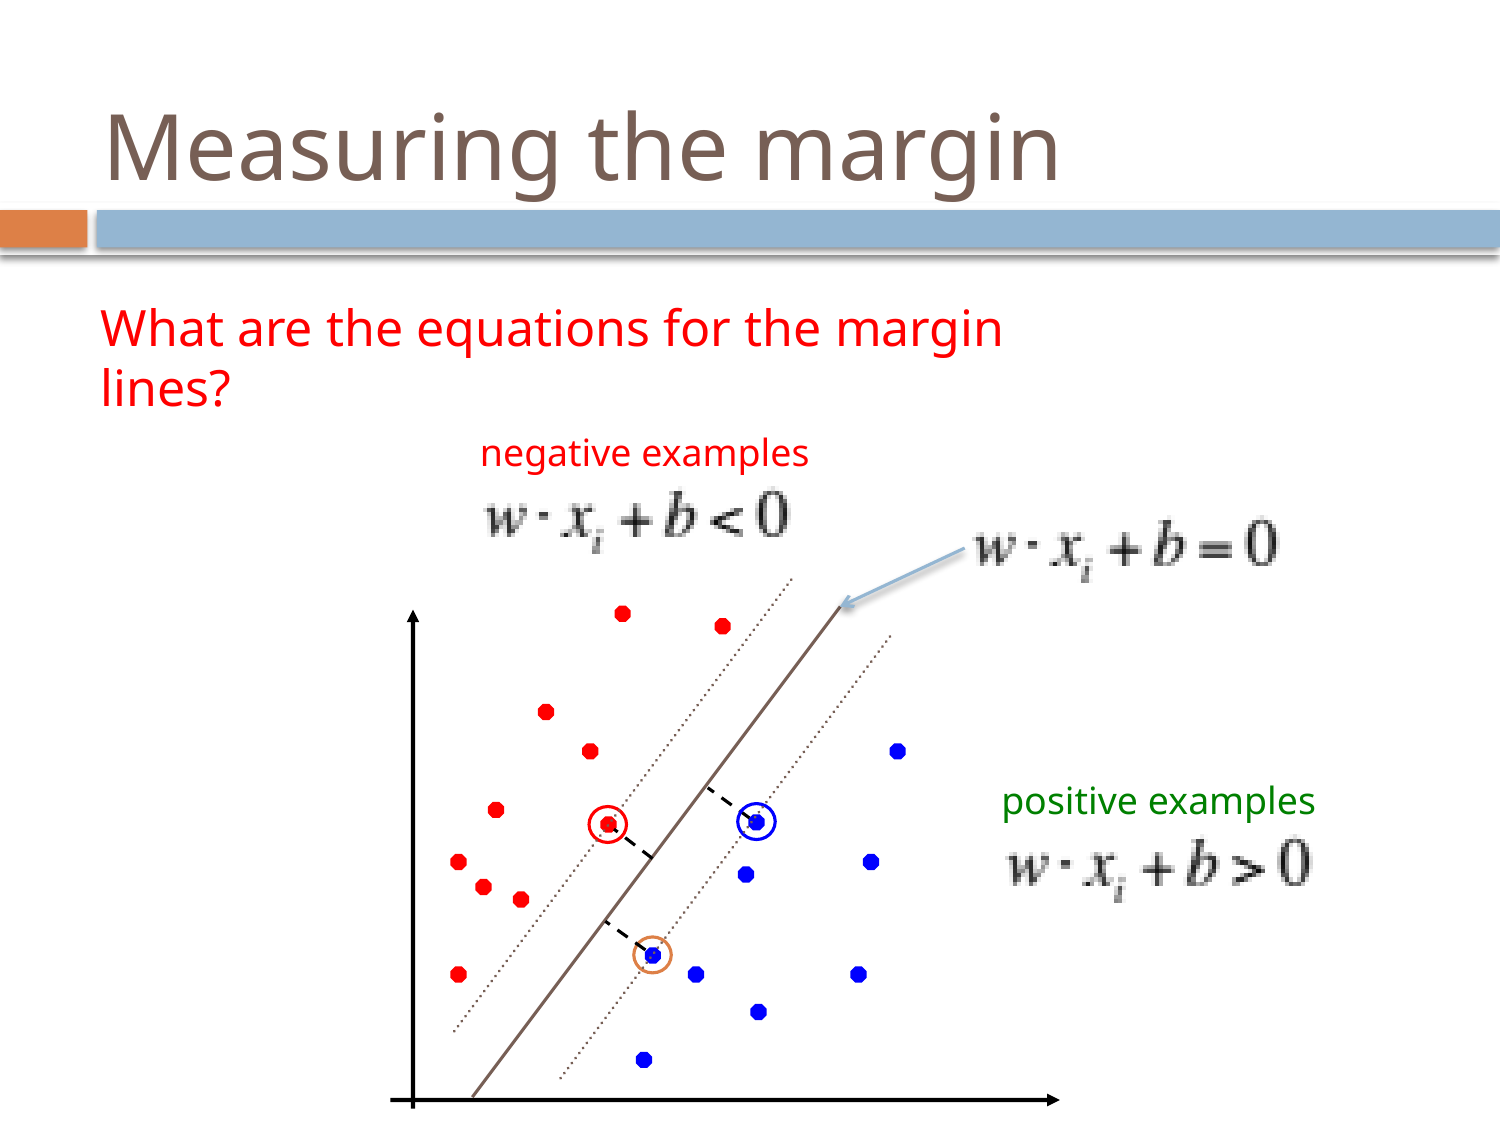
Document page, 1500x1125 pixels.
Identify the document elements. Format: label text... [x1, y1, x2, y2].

text_box positive examples [986, 769, 1331, 830]
text_box [513, 892, 529, 907]
text_box [451, 854, 466, 870]
text_box [406, 609, 420, 1099]
text_box [451, 967, 466, 982]
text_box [475, 473, 796, 564]
text_box [890, 744, 905, 759]
text_box [589, 806, 627, 843]
text_box [636, 1052, 652, 1068]
title Measuring the margin [87, 62, 1413, 225]
text_box negative examples [465, 425, 825, 481]
text_box [633, 936, 672, 973]
text_box [851, 967, 866, 982]
text_box [688, 967, 704, 982]
text_box What are the equations for the margin lines? [85, 289, 1060, 425]
text_box [751, 1004, 766, 1020]
text_box [476, 879, 491, 895]
text_box [538, 704, 554, 720]
text_box [615, 606, 630, 622]
text_box [582, 744, 598, 759]
text_box [737, 803, 776, 840]
text_box [390, 1093, 1060, 1107]
text_box [738, 867, 754, 882]
text_box [488, 802, 504, 818]
text_box [715, 619, 730, 634]
text_box [863, 854, 879, 870]
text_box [839, 547, 965, 607]
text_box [997, 822, 1318, 913]
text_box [964, 503, 1285, 593]
